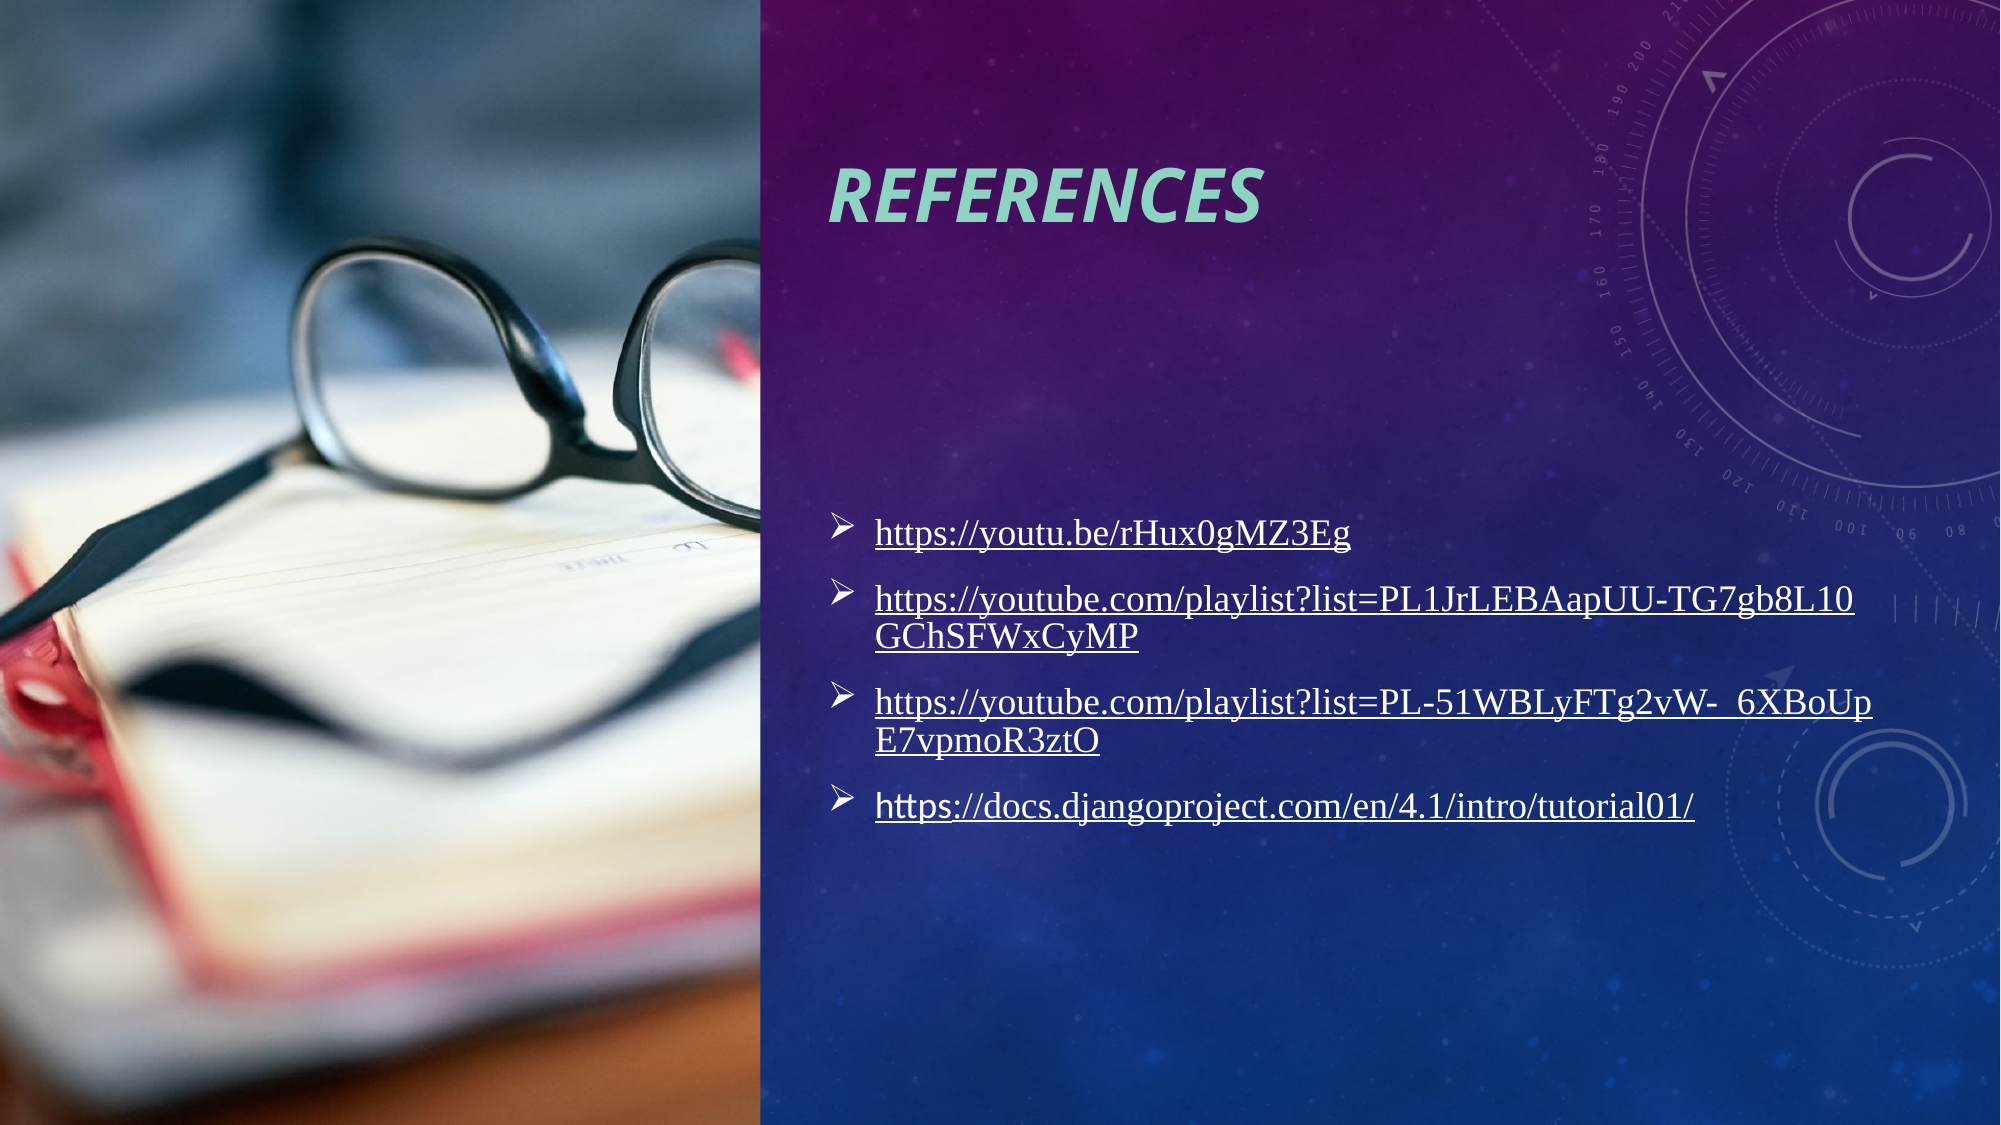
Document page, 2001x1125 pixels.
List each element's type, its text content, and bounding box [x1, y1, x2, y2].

title REFERENCES [812, 104, 1895, 369]
picture [0, 0, 2001, 1125]
list https://youtu.be/rHux0gMZ3Eg https://youtube.com/playlist?list=PL1JrLEBAapUU-TG7gb8L10GChSFWxCyMP https://youtube.com/playlist?list=PL-51WBLyFTg2vW-_6XBoUpE7vpmoR3ztO https://docs.djangoproject.com/en/4.1/intro/tutorial01/ [812, 369, 1895, 1021]
